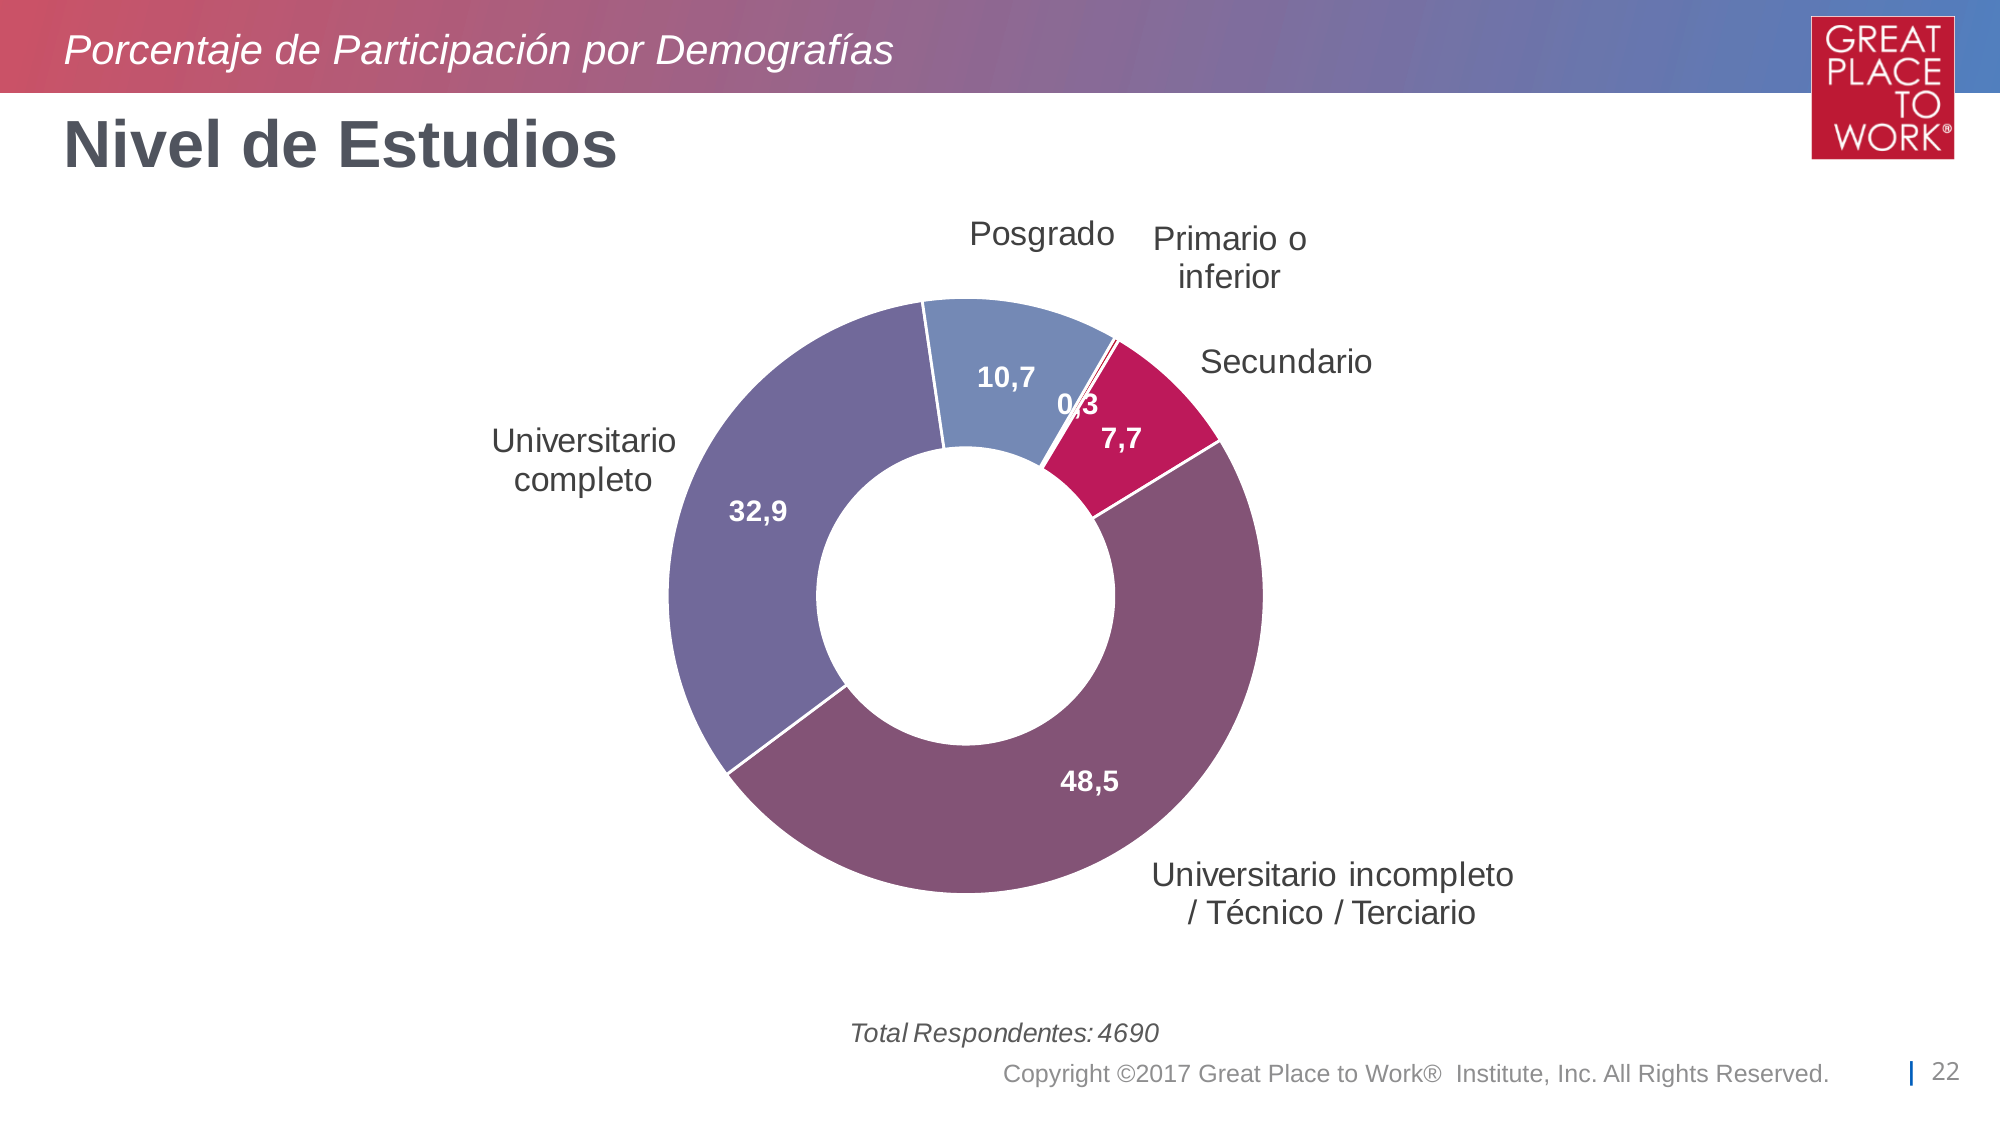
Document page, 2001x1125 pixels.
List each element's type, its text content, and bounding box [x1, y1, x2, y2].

slide_number | 22 [1846, 1042, 1976, 1103]
subtitle Porcentaje de Participación por Demografías [48, 21, 1894, 90]
picture [258, 110, 1616, 1091]
footer Copyright ©2017 Great Place to Work® Institute, Inc. All Rights Reserved. [978, 1042, 1846, 1103]
picture [0, 0, 2000, 93]
title Nivel de Estudios [48, 92, 1976, 200]
